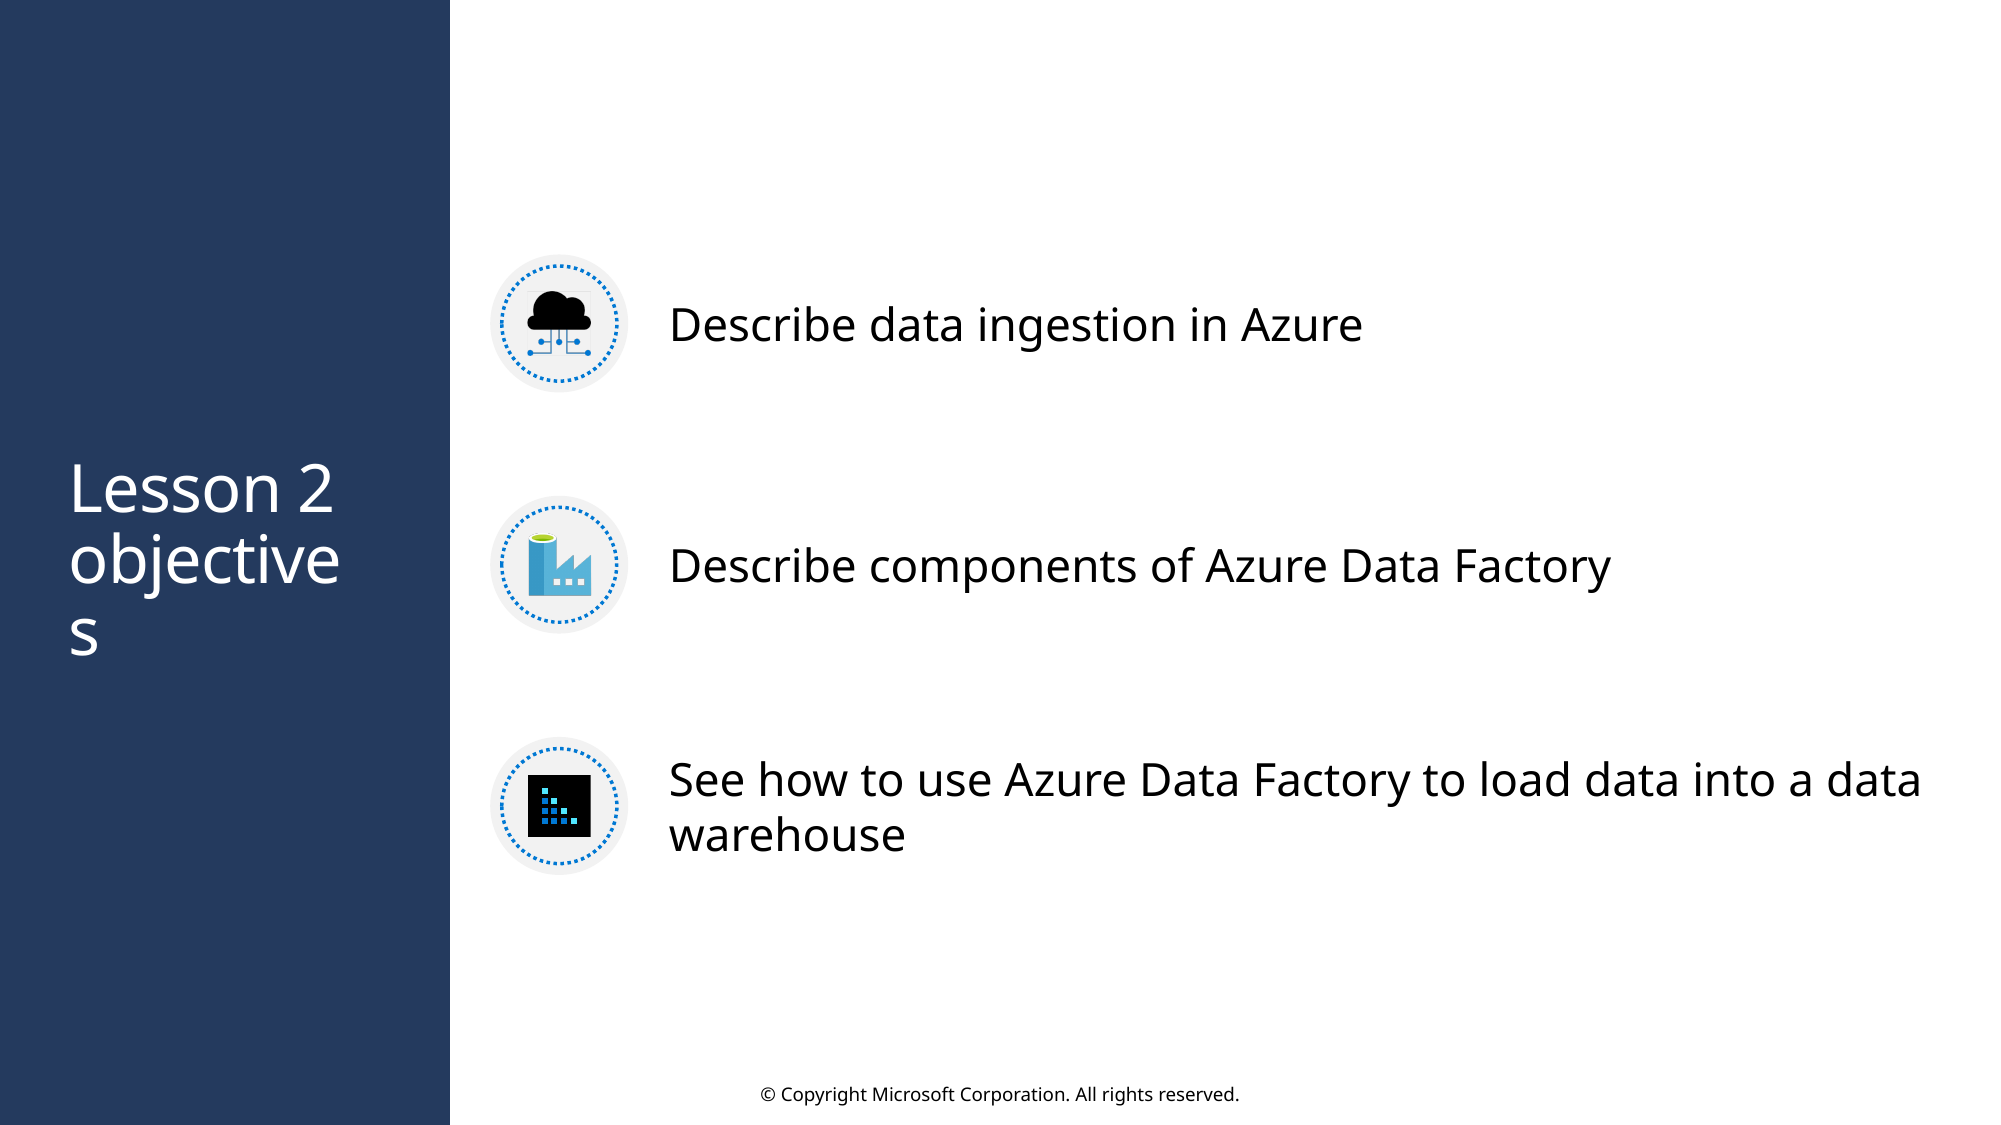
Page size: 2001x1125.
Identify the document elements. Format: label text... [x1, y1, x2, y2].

list Describe data ingestion in Azure [669, 222, 1932, 424]
list See how to use Azure Data Factory to load data into a data warehouse [669, 705, 1932, 907]
picture [489, 736, 629, 876]
picture [489, 254, 629, 393]
title Lesson 2 objectives [68, 506, 391, 619]
list Describe components of Azure Data Factory [669, 464, 1932, 665]
picture [489, 495, 629, 634]
